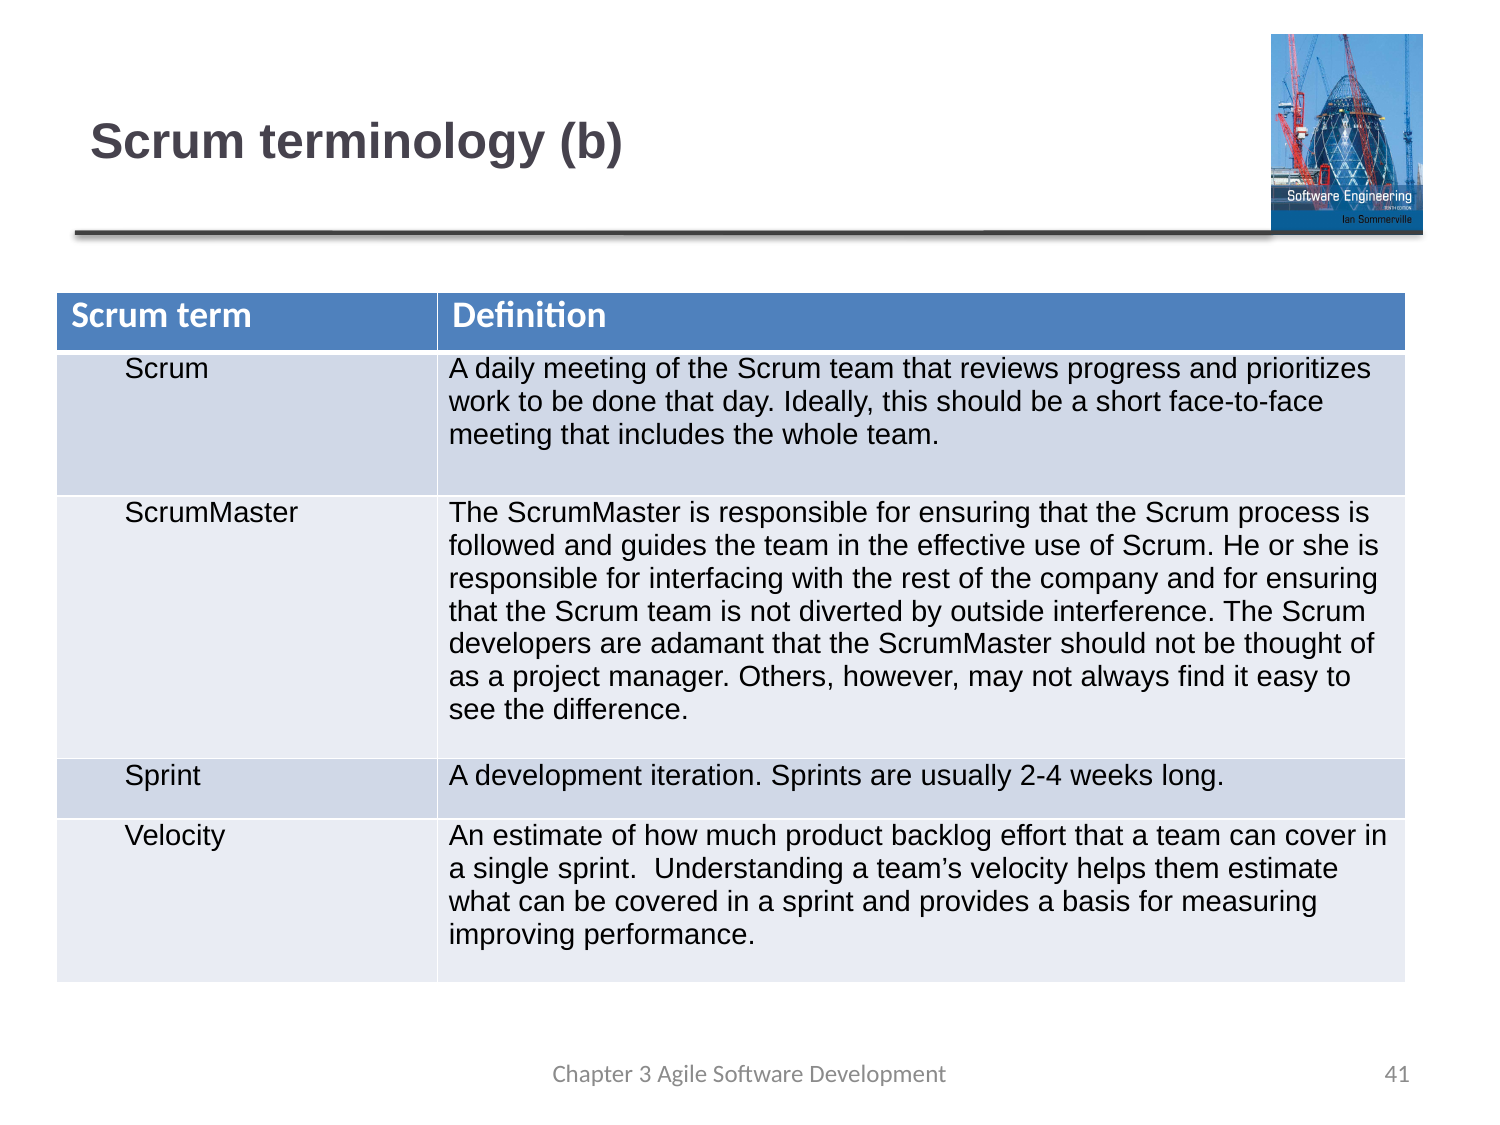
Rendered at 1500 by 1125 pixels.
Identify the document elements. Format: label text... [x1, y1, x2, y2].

title Scrum terminology (b) [74, 44, 1272, 233]
table_cell Velocity [57, 820, 437, 982]
footer Chapter 3 Agile Software Development [512, 1042, 988, 1103]
table_cell A development iteration. Sprints are usually 2-4 weeks long. [438, 759, 1405, 818]
table_cell ScrumMaster [57, 497, 437, 758]
table_header Scrum term [57, 293, 437, 350]
table_cell An estimate of how much product backlog effort that a team can cover in a single sprint. Understanding a team’s velocity helps them estimate what can be covered in a sprint and provides a basis for measuring improving performance. [438, 820, 1405, 982]
table_cell Sprint [57, 759, 437, 818]
table_cell A daily meeting of the Scrum team that reviews progress and prioritizes work to be done that day. Ideally, this should be a short face-to-face meeting that includes the whole team. [438, 355, 1405, 495]
table_header Definition [438, 293, 1405, 350]
slide_number 41 [1074, 1042, 1425, 1103]
picture [1271, 34, 1423, 230]
table_cell The ScrumMaster is responsible for ensuring that the Scrum process is followed and guides the team in the effective use of Scrum. He or she is responsible for interfacing with the rest of the company and for ensuring that the Scrum team is not diverted by outside interference. The Scrum developers are adamant that the ScrumMaster should not be thought of as a project manager. Others, however, may not always find it easy to see the difference. [438, 497, 1405, 758]
table_cell Scrum [57, 355, 437, 495]
